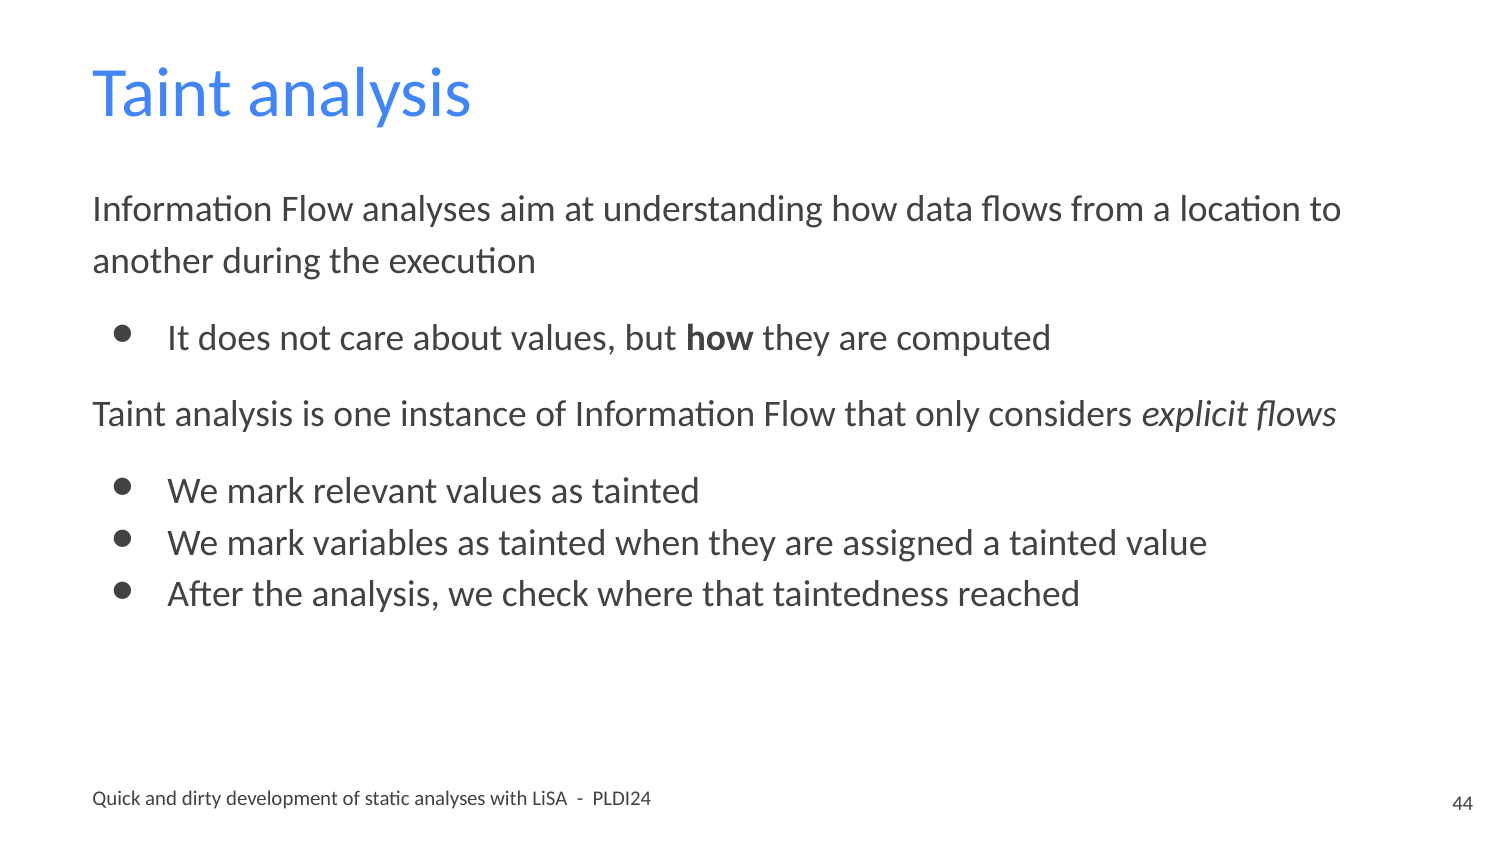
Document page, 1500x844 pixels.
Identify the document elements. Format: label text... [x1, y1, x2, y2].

slide_number ‹#› [1398, 770, 1489, 835]
title Taint analysis [77, 19, 1427, 146]
list Information Flow analyses aim at understanding how data flows from a location to another during the execution It does not care about values, but how they are computed Taint analysis is one instance of Information Flow that only considers explicit flows We mark relevant values as tainted We mark variables as tainted when they are assigned a tainted value After the analysis, we check where that taintedness reached [77, 162, 1427, 760]
